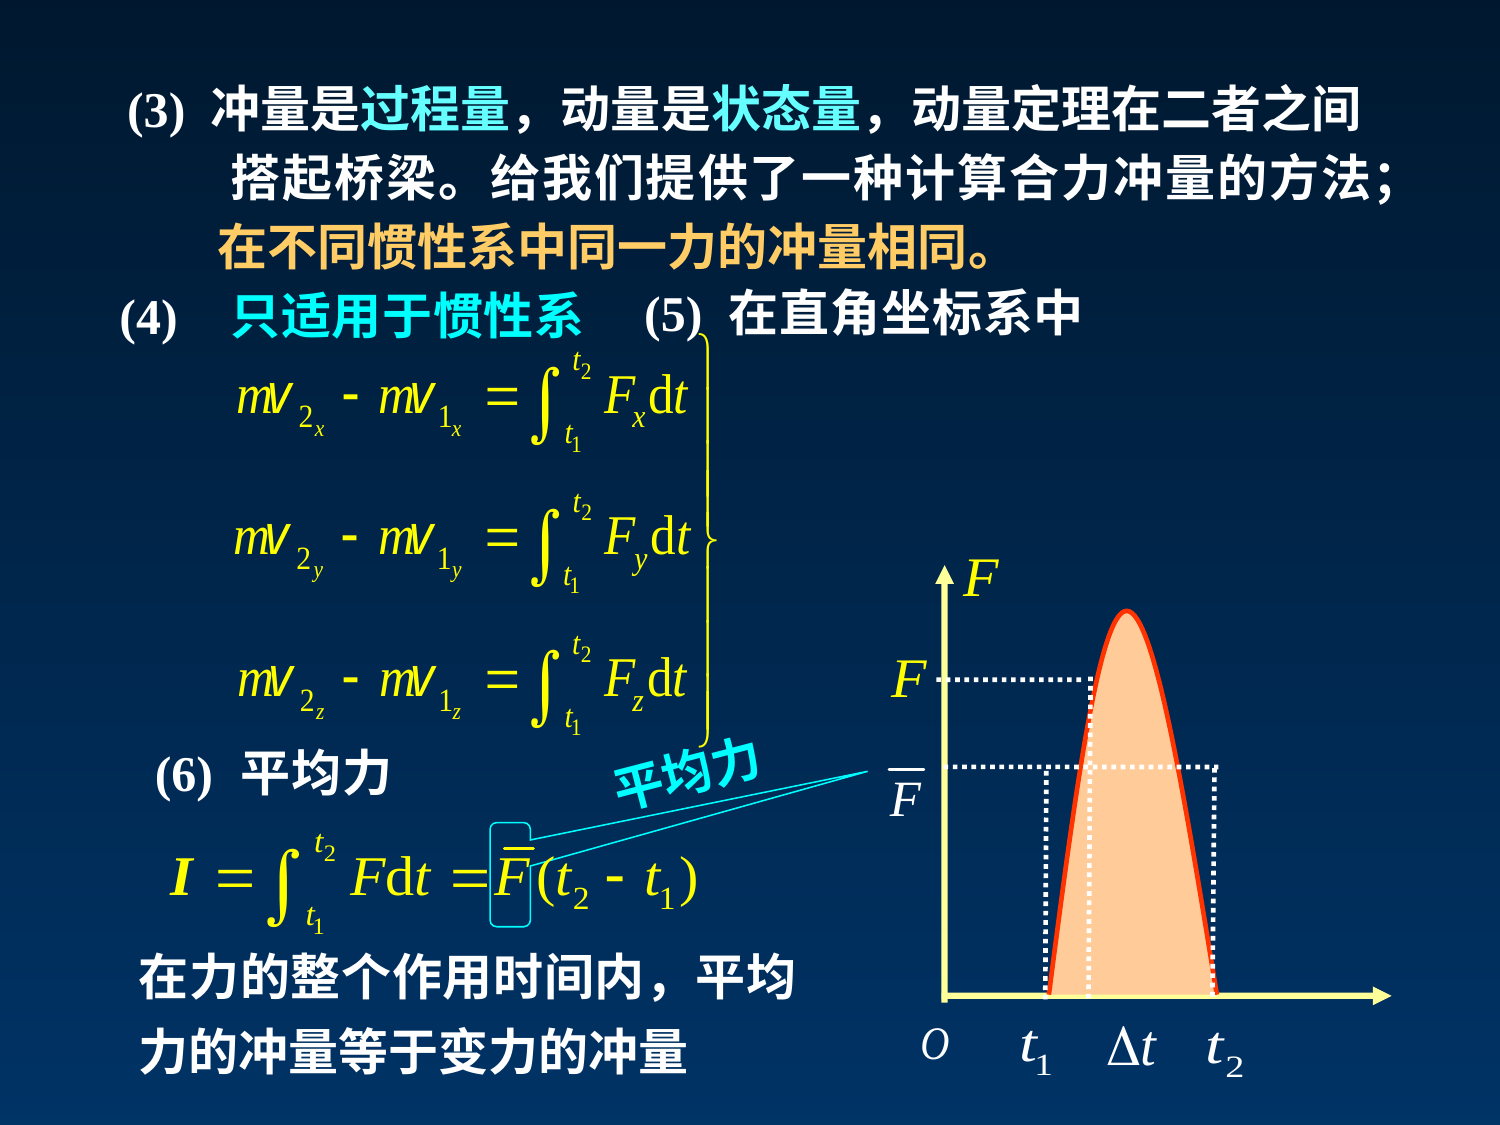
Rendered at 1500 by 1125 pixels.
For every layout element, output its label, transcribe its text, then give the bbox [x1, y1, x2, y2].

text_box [936, 676, 1091, 1000]
text_box [712, 771, 868, 814]
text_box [880, 756, 931, 1000]
text_box (3) 冲量是过程量，动量是状态量，动量定理在二者之间 搭起桥梁。给我们提供了一种计算合力冲量的方法； 在不同惯性系中同一力的冲量相同。 [112, 54, 1388, 289]
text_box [225, 321, 730, 761]
text_box (5) 在直角坐标系中 [629, 267, 1159, 355]
text_box 在力的整个作用时间内，平均力的冲量等于变力的冲量 [123, 917, 812, 1095]
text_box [1095, 756, 1219, 1000]
text_box (6) 平均力 [140, 728, 470, 816]
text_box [915, 564, 1405, 1092]
text_box 平均力 [593, 698, 840, 805]
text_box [880, 645, 944, 708]
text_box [158, 806, 712, 947]
text_box (4) 只适用于惯性系 [104, 270, 629, 358]
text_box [952, 544, 1016, 606]
